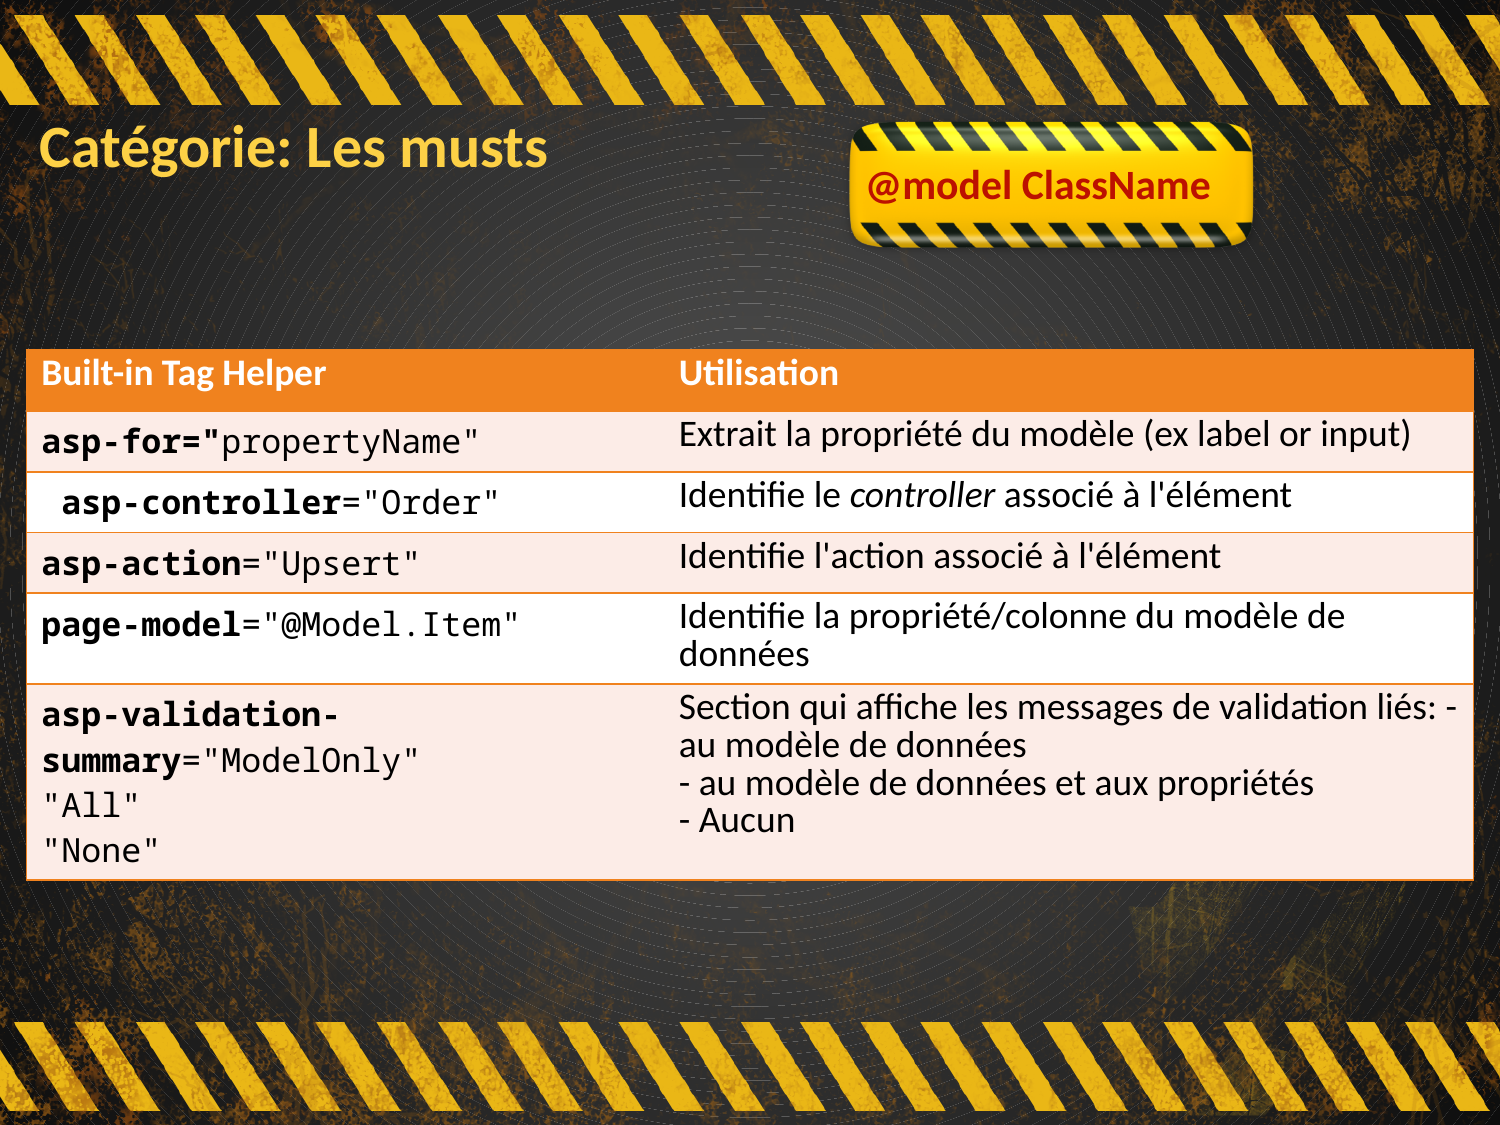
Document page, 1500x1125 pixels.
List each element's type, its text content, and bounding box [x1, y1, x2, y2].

table_cell Identifie la propriété/colonne du modèle de données [664, 594, 1473, 683]
table_cell Extrait la propriété du modèle (ex label or input) [664, 412, 1473, 471]
table_cell asp-controller="Order" [27, 473, 664, 532]
table_cell asp-for="propertyName" [27, 412, 664, 471]
table_header Utilisation [664, 351, 1473, 410]
title Catégorie: Les musts [24, 99, 1300, 188]
table_header Built-in Tag Helper [27, 351, 664, 410]
table_cell asp-action="Upsert" [27, 533, 664, 592]
table_cell Identifie l'action associé à l'élément [664, 533, 1473, 592]
table_cell Section qui affiche les messages de validation liés: - au modèle de données - au modèle de données et aux propriétés - Aucun [664, 685, 1473, 879]
picture [0, 0, 1500, 1125]
table_cell Identifie le controller associé à l'élément [664, 473, 1473, 532]
table_cell asp-validation-summary="ModelOnly" "All" "None" [27, 685, 664, 879]
table_cell page-model="@Model.Item" [27, 594, 664, 683]
